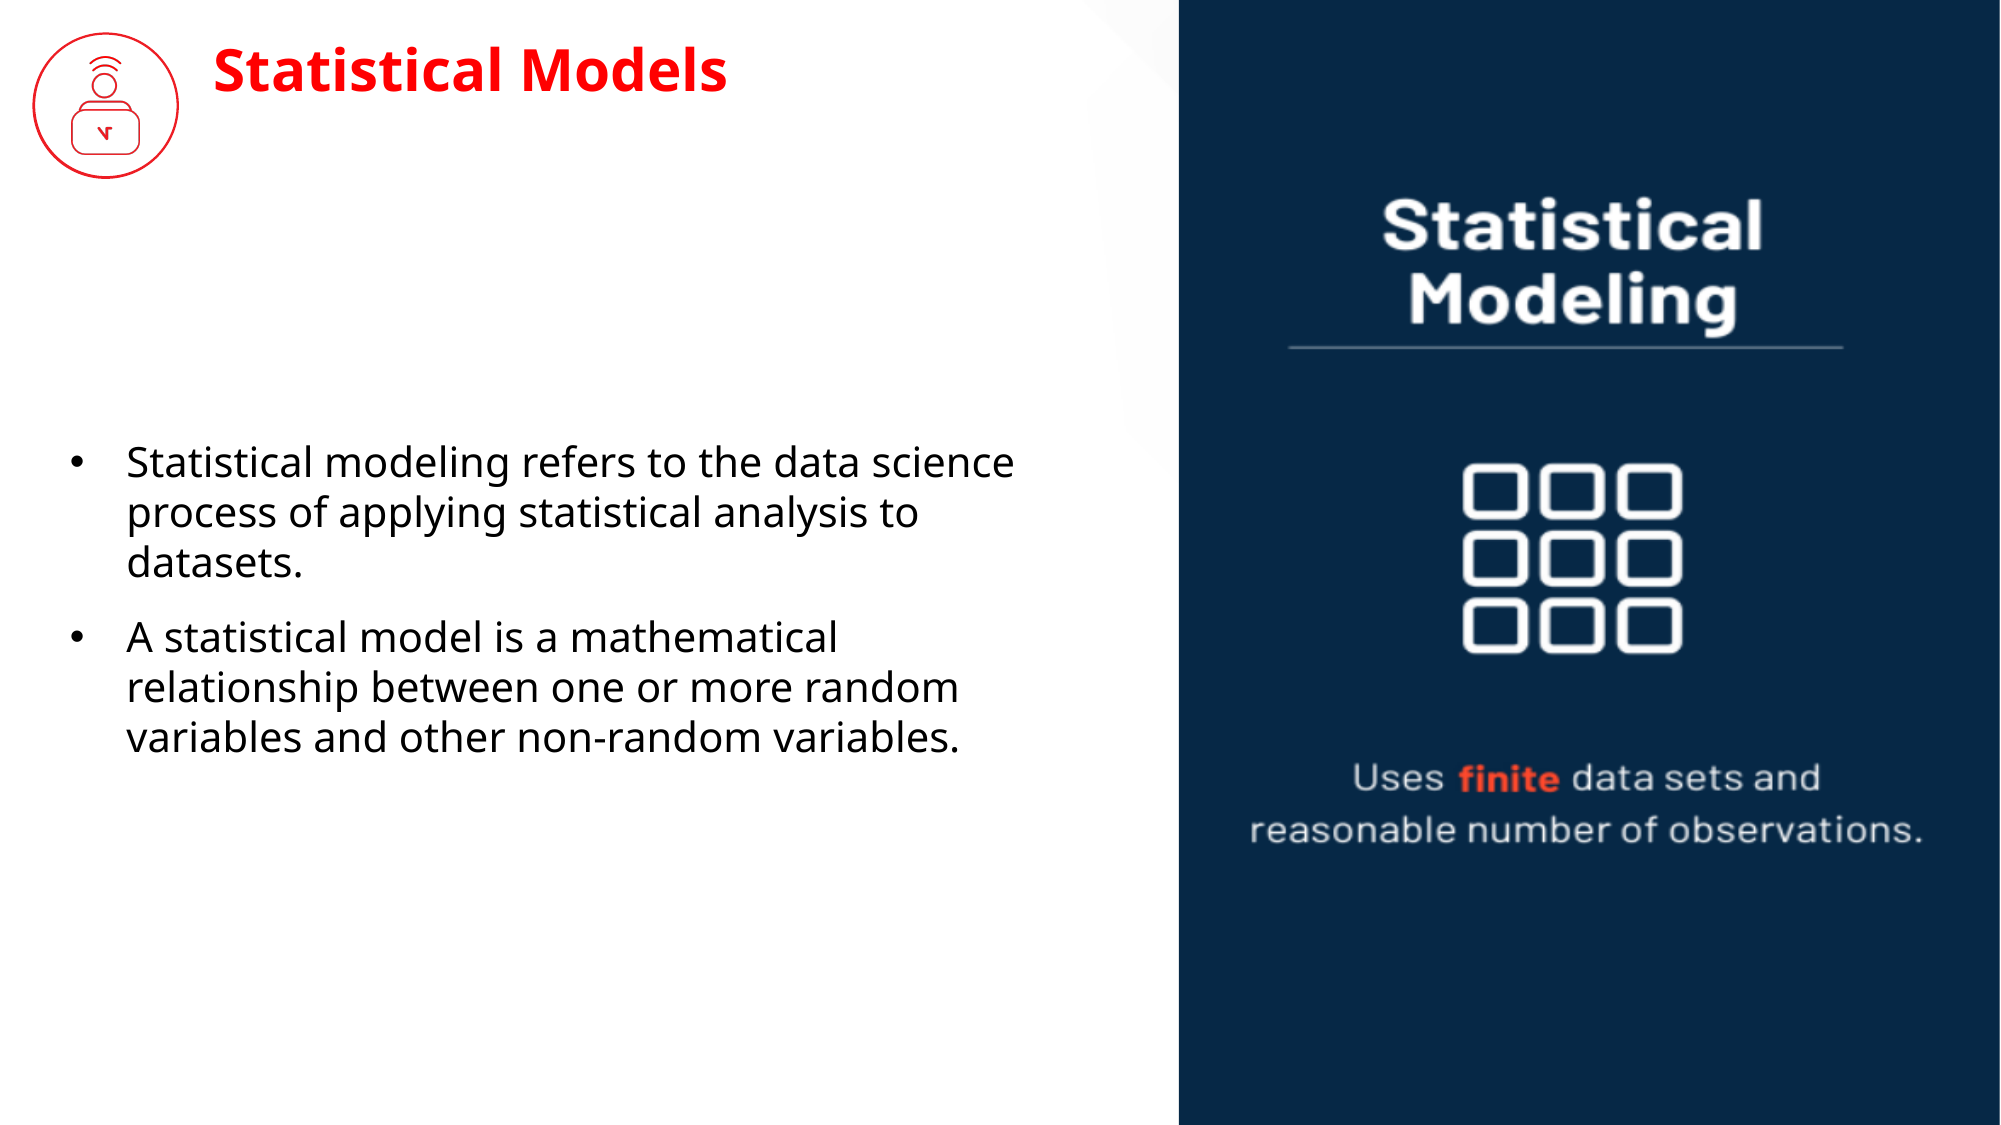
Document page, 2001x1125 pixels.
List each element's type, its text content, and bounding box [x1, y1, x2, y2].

text_box [1177, 0, 2000, 1125]
text_box Statistical Models [198, 18, 1177, 119]
text_box Statistical modeling refers to the data science process of applying statistical analysis to datasets. A statistical model is a mathematical relationship between one or more random variables and other non-random variables. [36, 421, 1092, 777]
picture [1196, 185, 1982, 940]
picture [71, 56, 140, 155]
